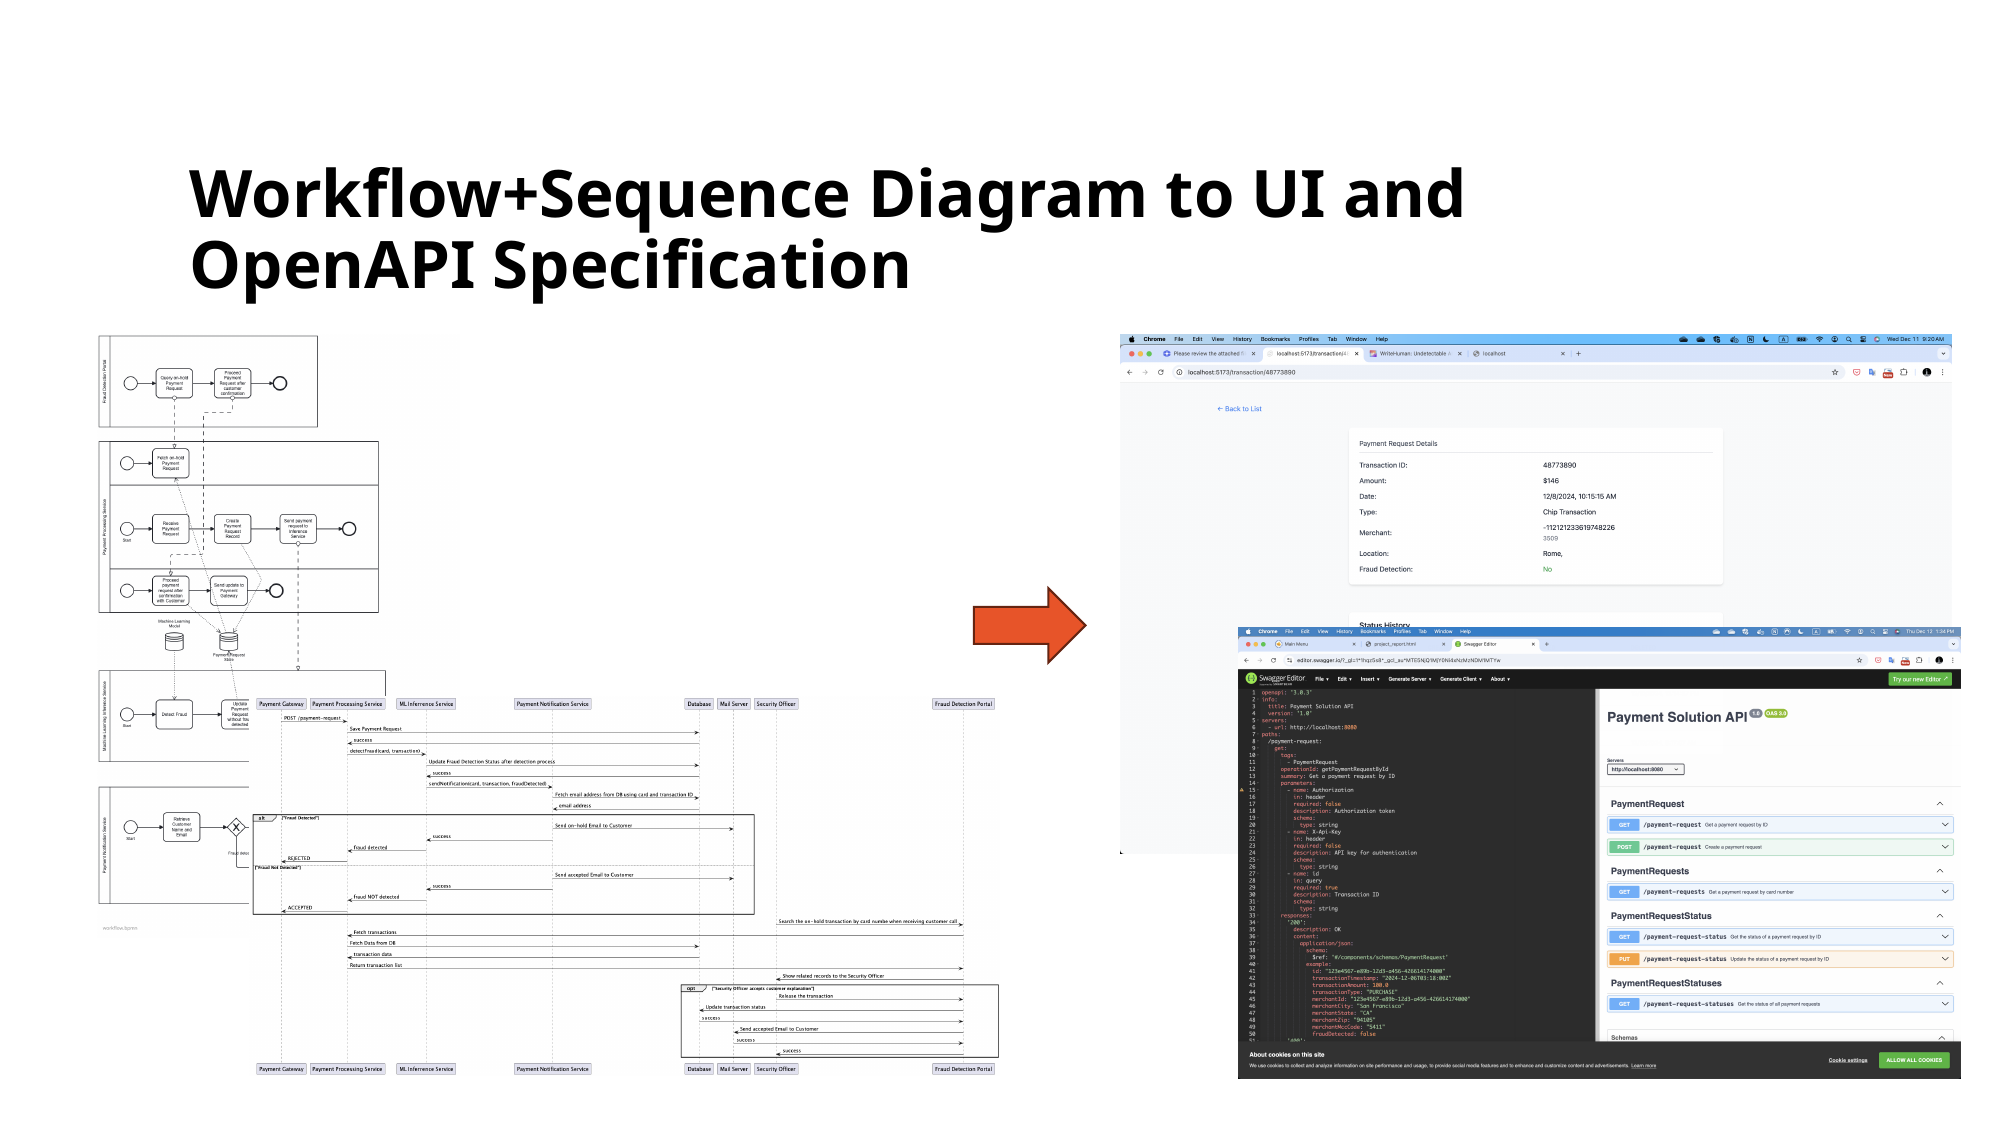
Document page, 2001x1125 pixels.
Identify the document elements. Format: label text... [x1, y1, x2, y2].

title Workflow+Sequence Diagram to UI and OpenAPI Specification [174, 153, 1633, 311]
picture [97, 334, 460, 938]
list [248, 696, 1000, 1076]
picture [1120, 334, 1961, 1079]
text_box [972, 585, 1087, 666]
